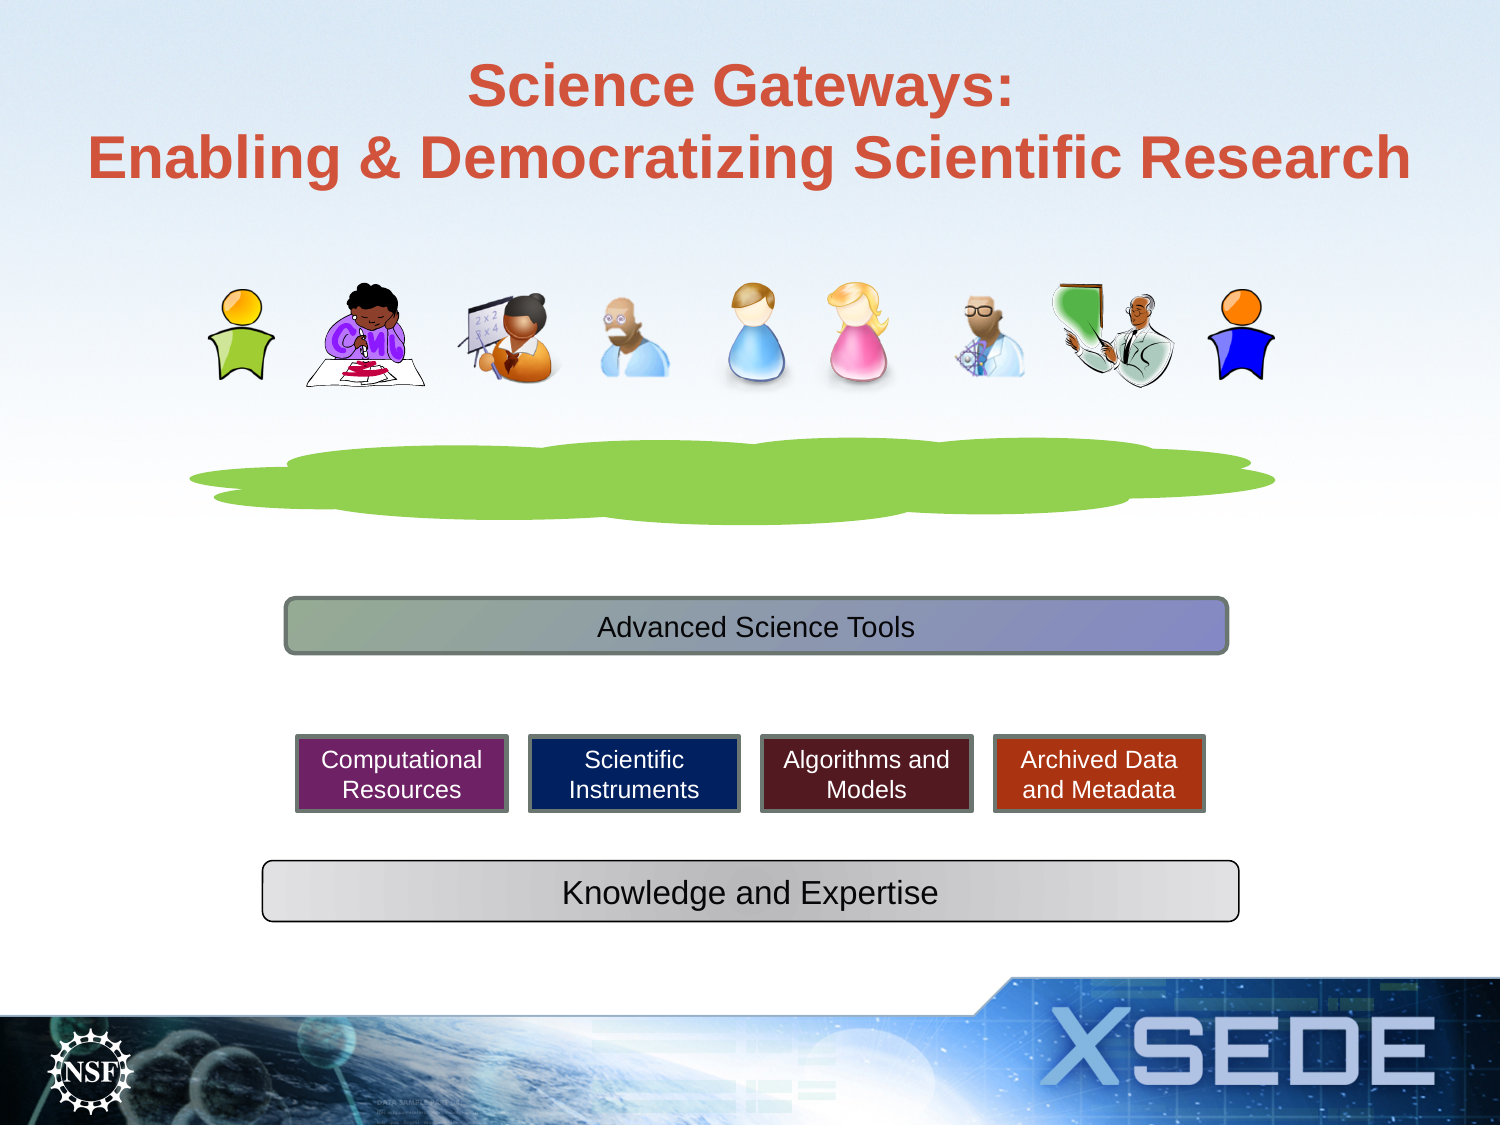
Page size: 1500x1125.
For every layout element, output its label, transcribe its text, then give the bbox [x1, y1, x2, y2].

text_box [207, 289, 275, 380]
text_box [305, 282, 426, 388]
text_box Advanced Science Tools [285, 598, 1228, 654]
text_box [457, 282, 563, 388]
text_box [692, 274, 794, 395]
text_box [582, 282, 688, 388]
text_box [932, 282, 1038, 388]
text_box [1052, 282, 1175, 388]
text_box [794, 274, 915, 395]
text_box [189, 437, 1276, 526]
picture [0, 0, 1500, 1125]
text_box Science Gateways: Enabling & Democratizing Scientific Research [37, 38, 1463, 199]
text_box [1207, 289, 1275, 380]
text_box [262, 674, 1240, 922]
